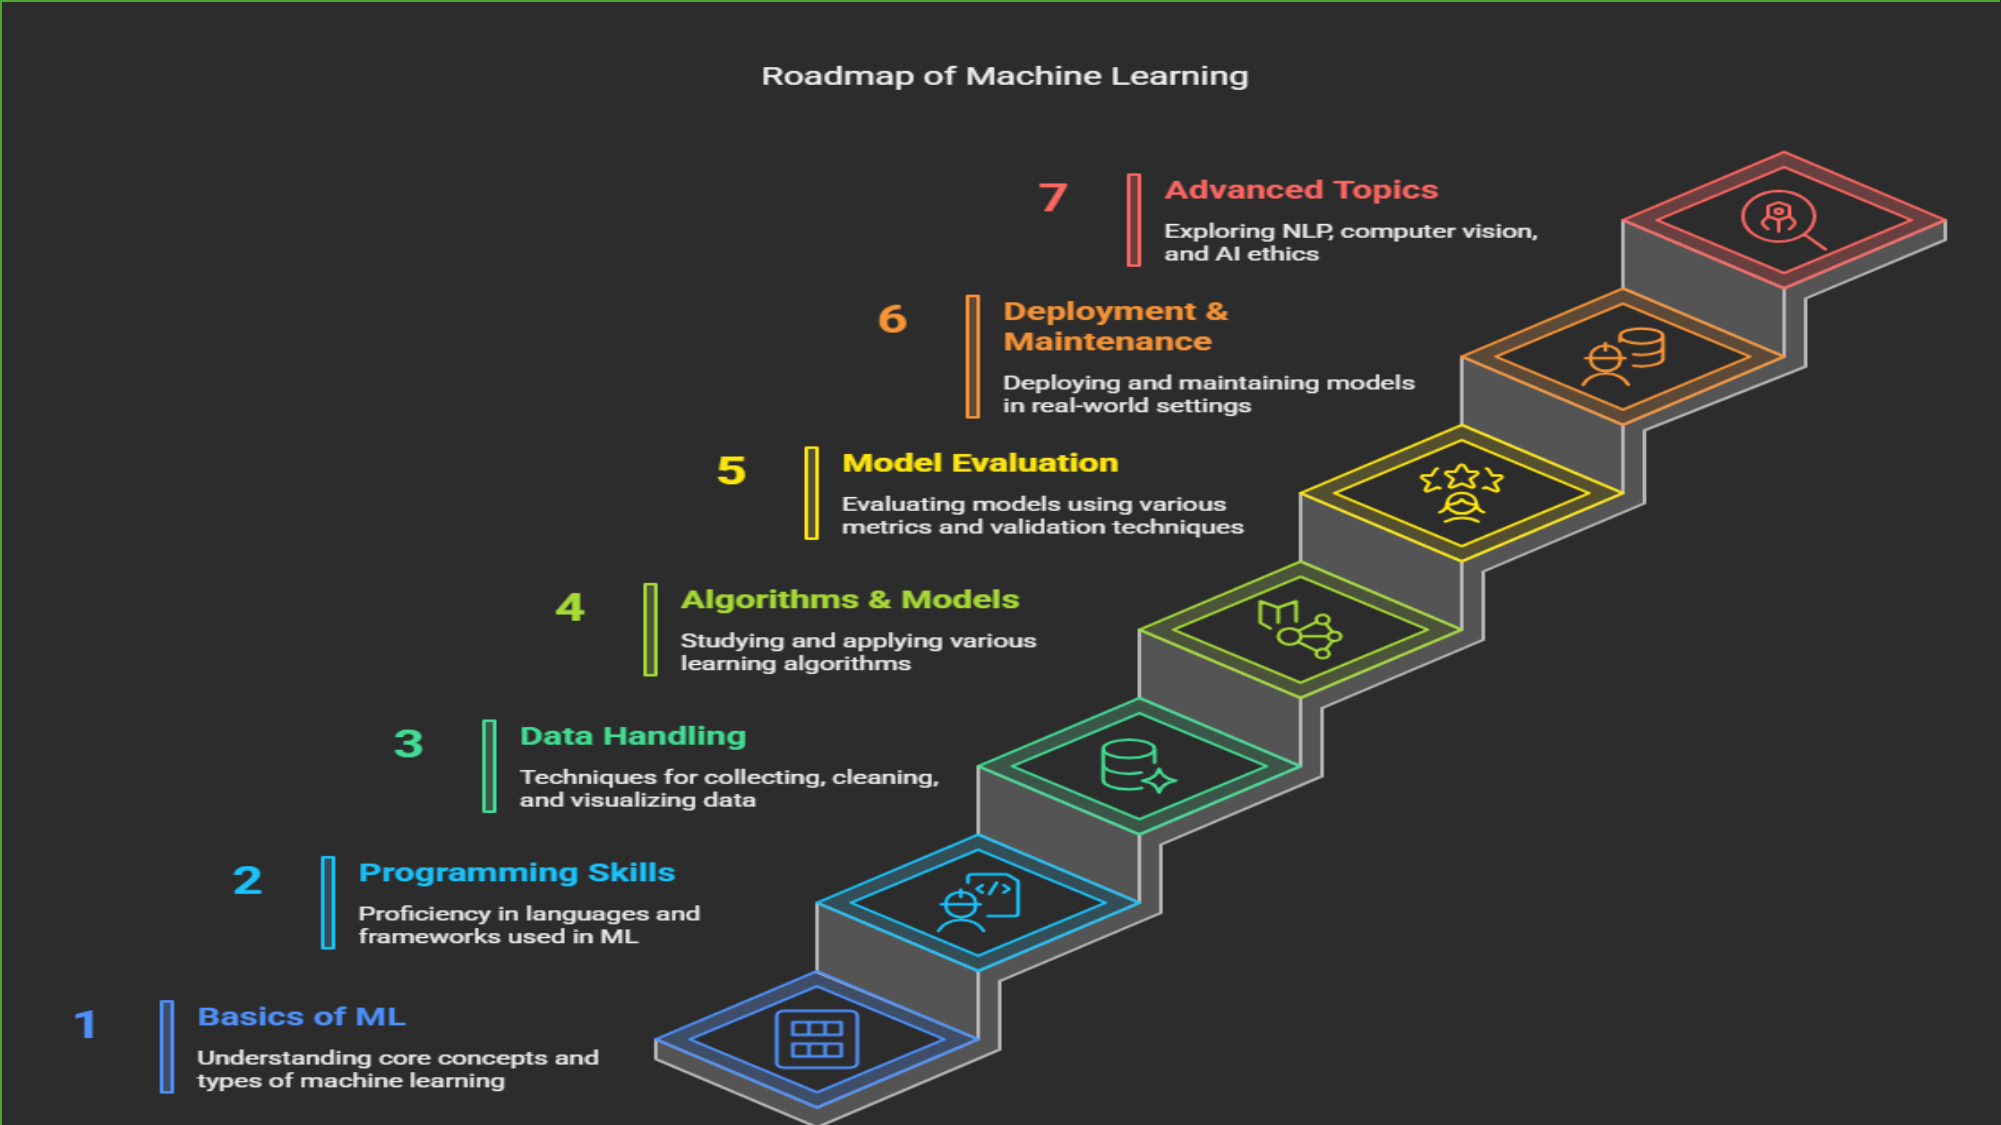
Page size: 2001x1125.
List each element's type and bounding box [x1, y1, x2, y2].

text_box [0, 0, 2000, 1125]
